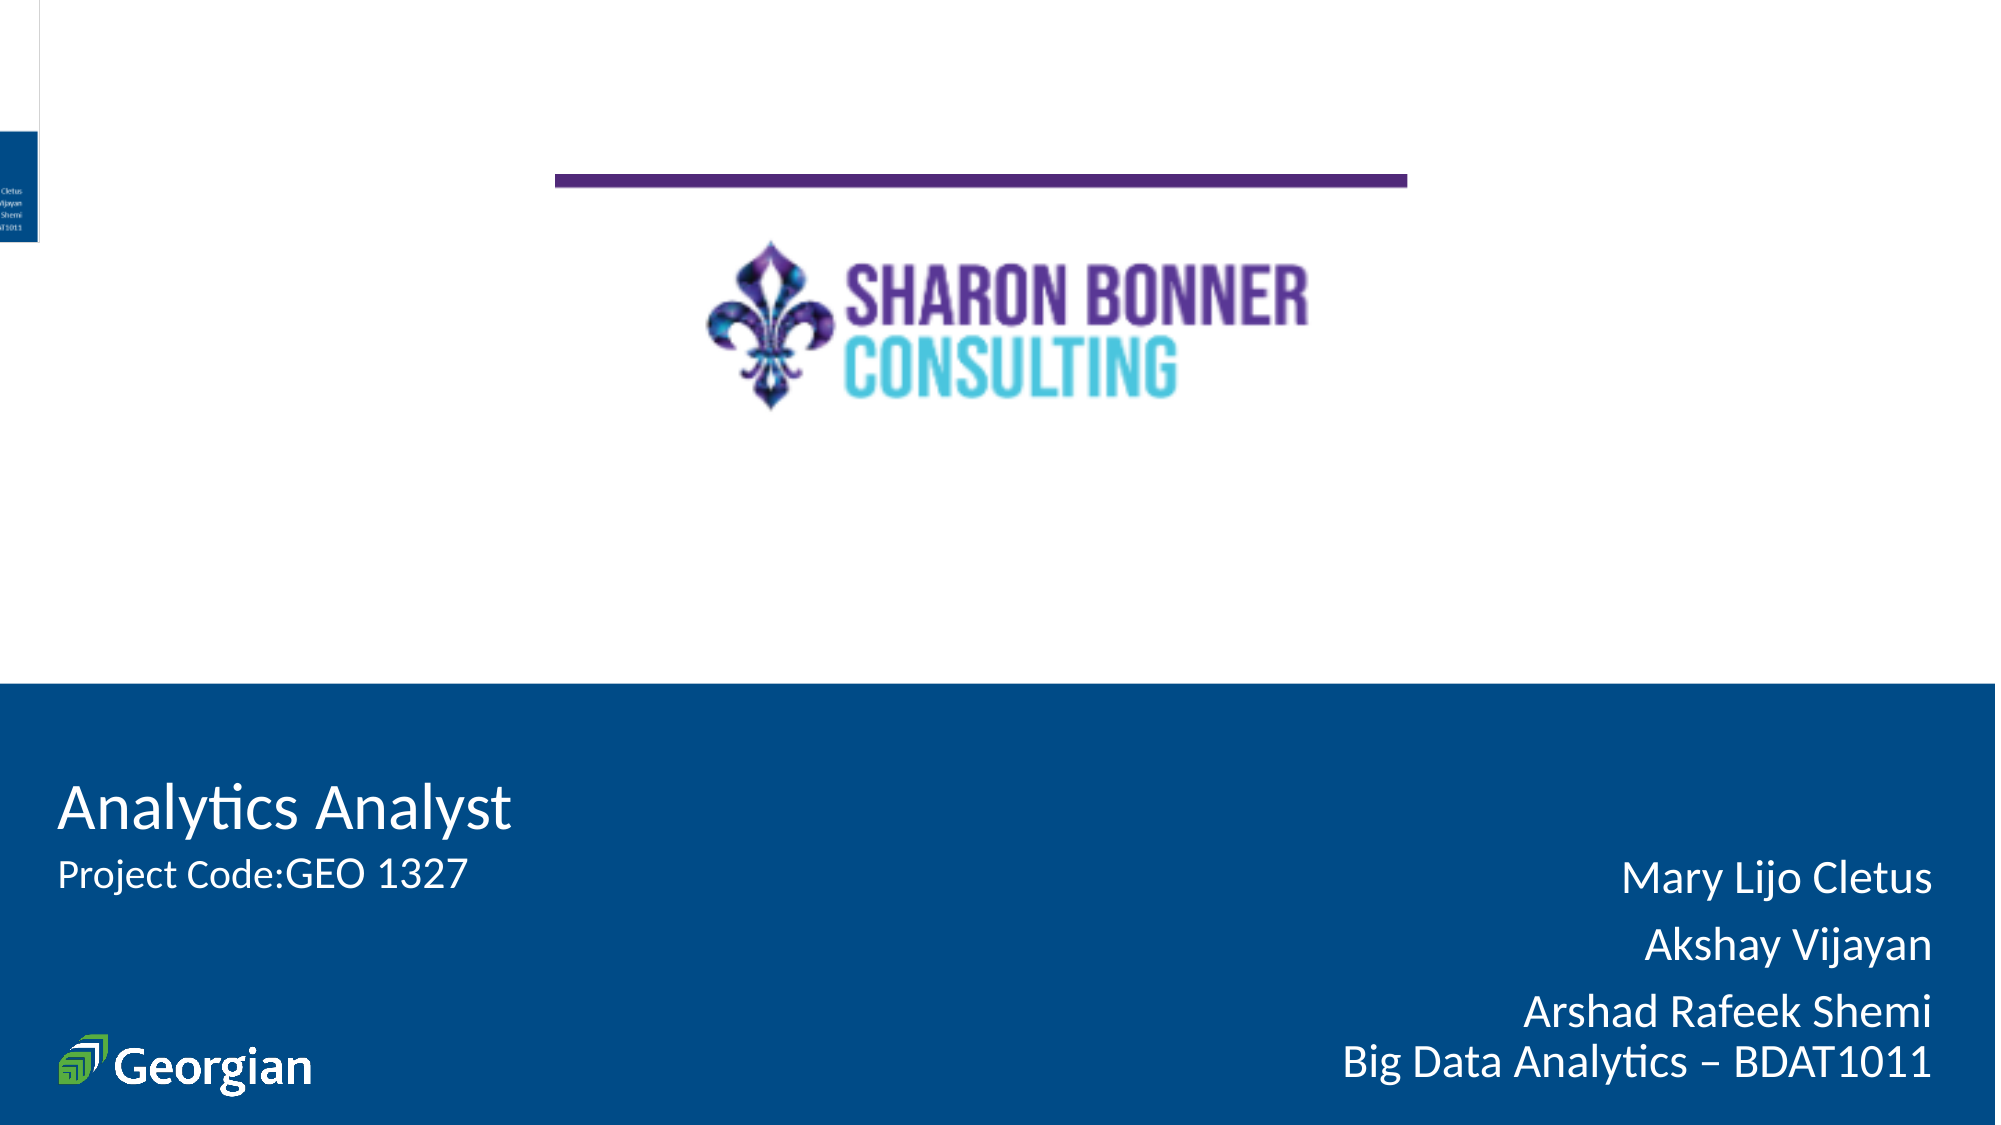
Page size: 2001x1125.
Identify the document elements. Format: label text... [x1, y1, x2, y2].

list Big Data Analytics – BDAT1011 [1033, 1038, 1934, 1088]
list Mary Lijo Cletus Akshay Vijayan Arshad Rafeek Shemi [1033, 987, 1934, 1038]
list Analytics Analyst Project Code:GEO 1327 [57, 762, 977, 950]
picture [33, 1017, 336, 1122]
picture [554, 174, 1408, 451]
picture [0, 0, 39, 242]
